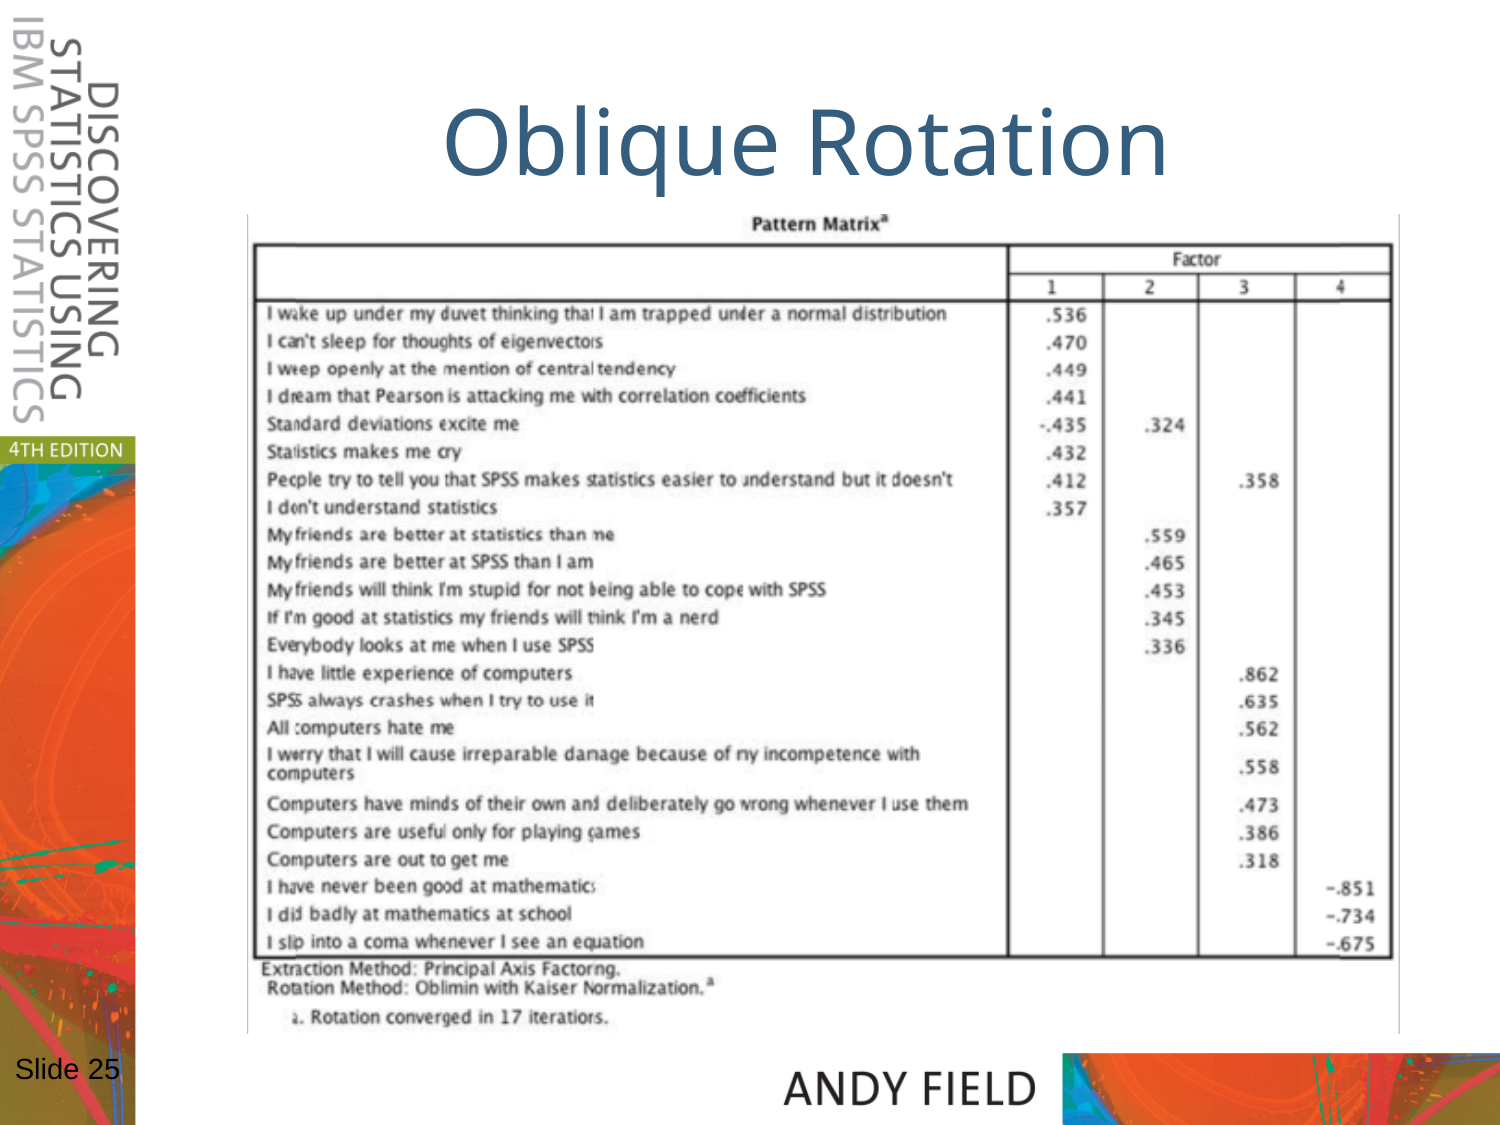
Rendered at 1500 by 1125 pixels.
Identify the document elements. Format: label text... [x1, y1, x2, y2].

slide_number Slide 25 [0, 1042, 141, 1103]
title Oblique Rotation [187, 45, 1425, 233]
picture [237, 214, 1403, 1034]
